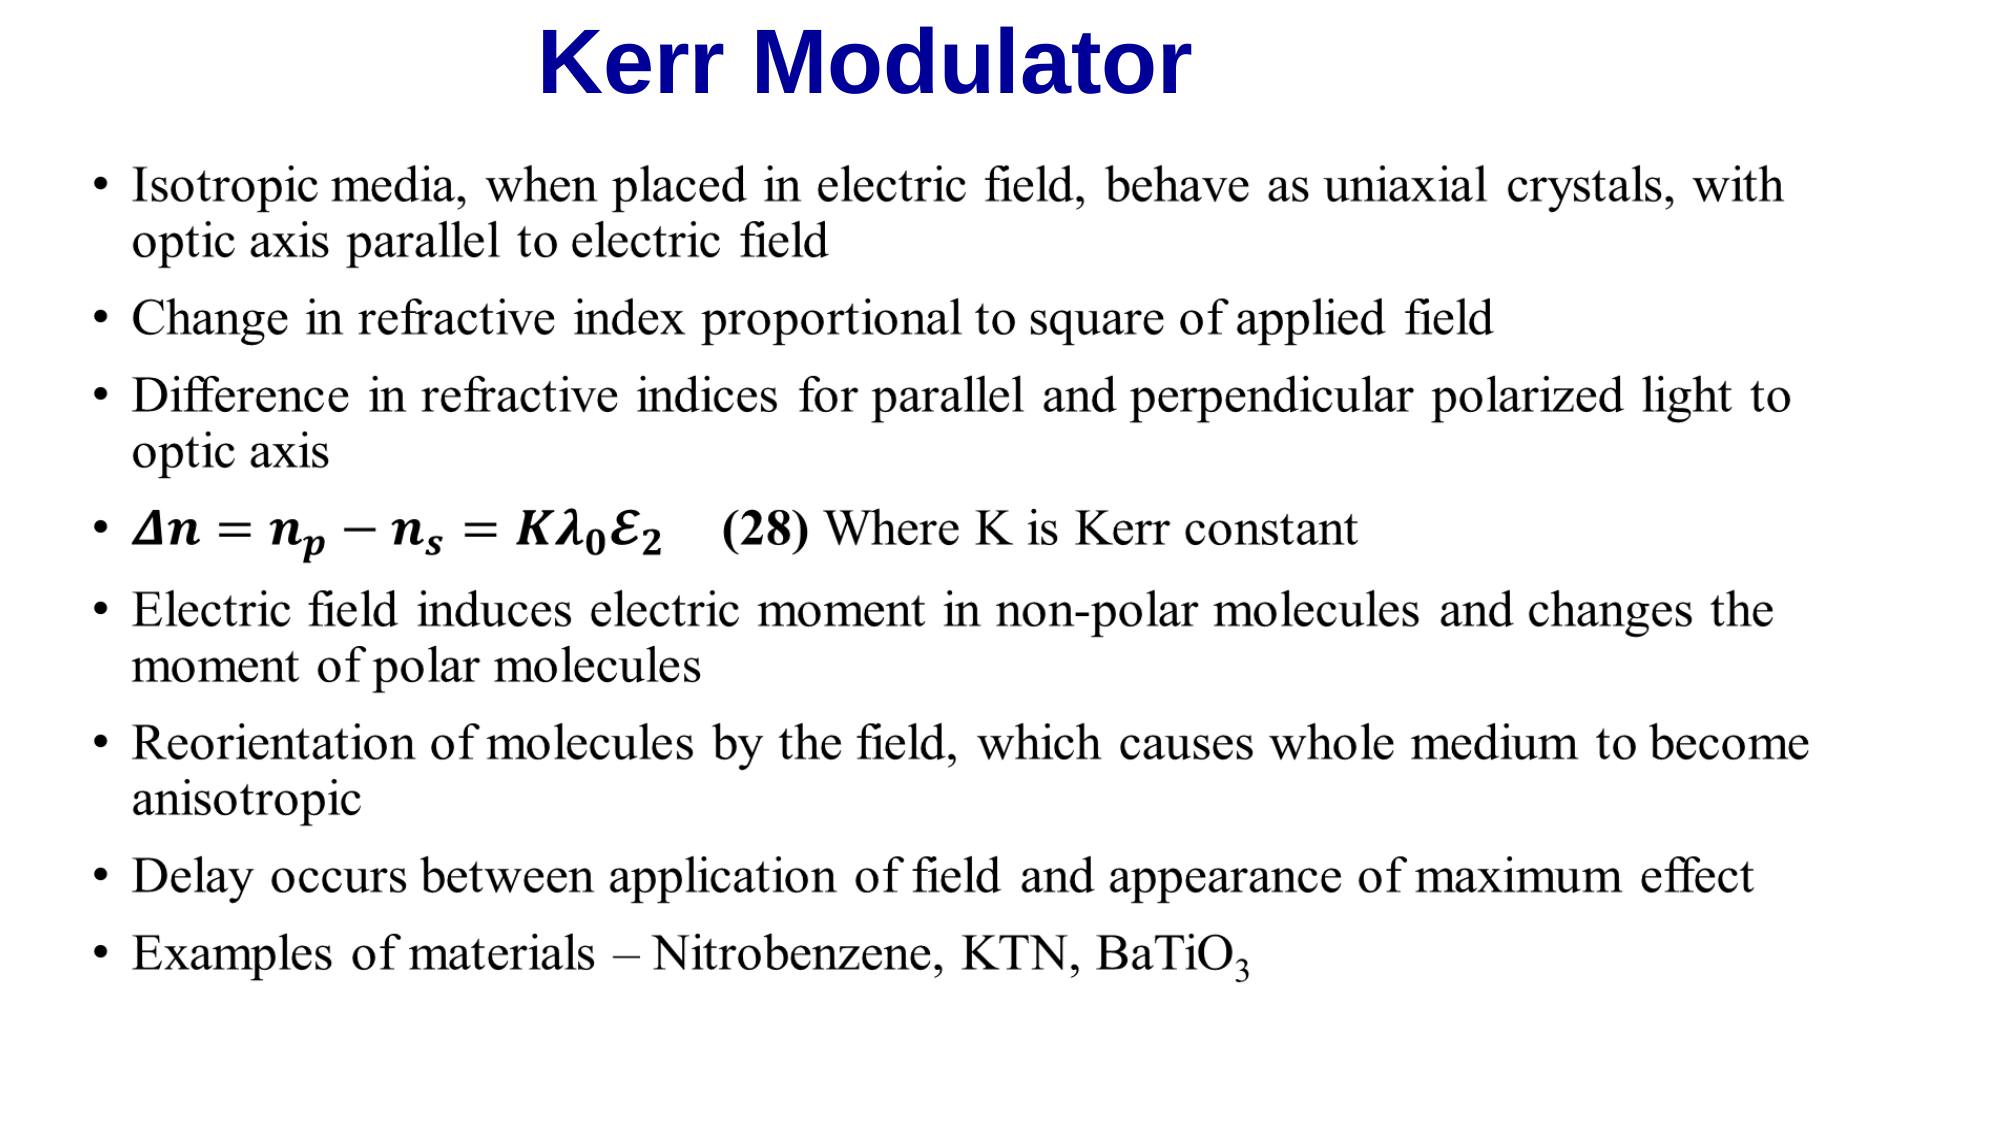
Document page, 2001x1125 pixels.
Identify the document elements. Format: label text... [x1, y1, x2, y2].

picture [74, 149, 1888, 1001]
text_box Kerr Modulator [537, 0, 1313, 112]
